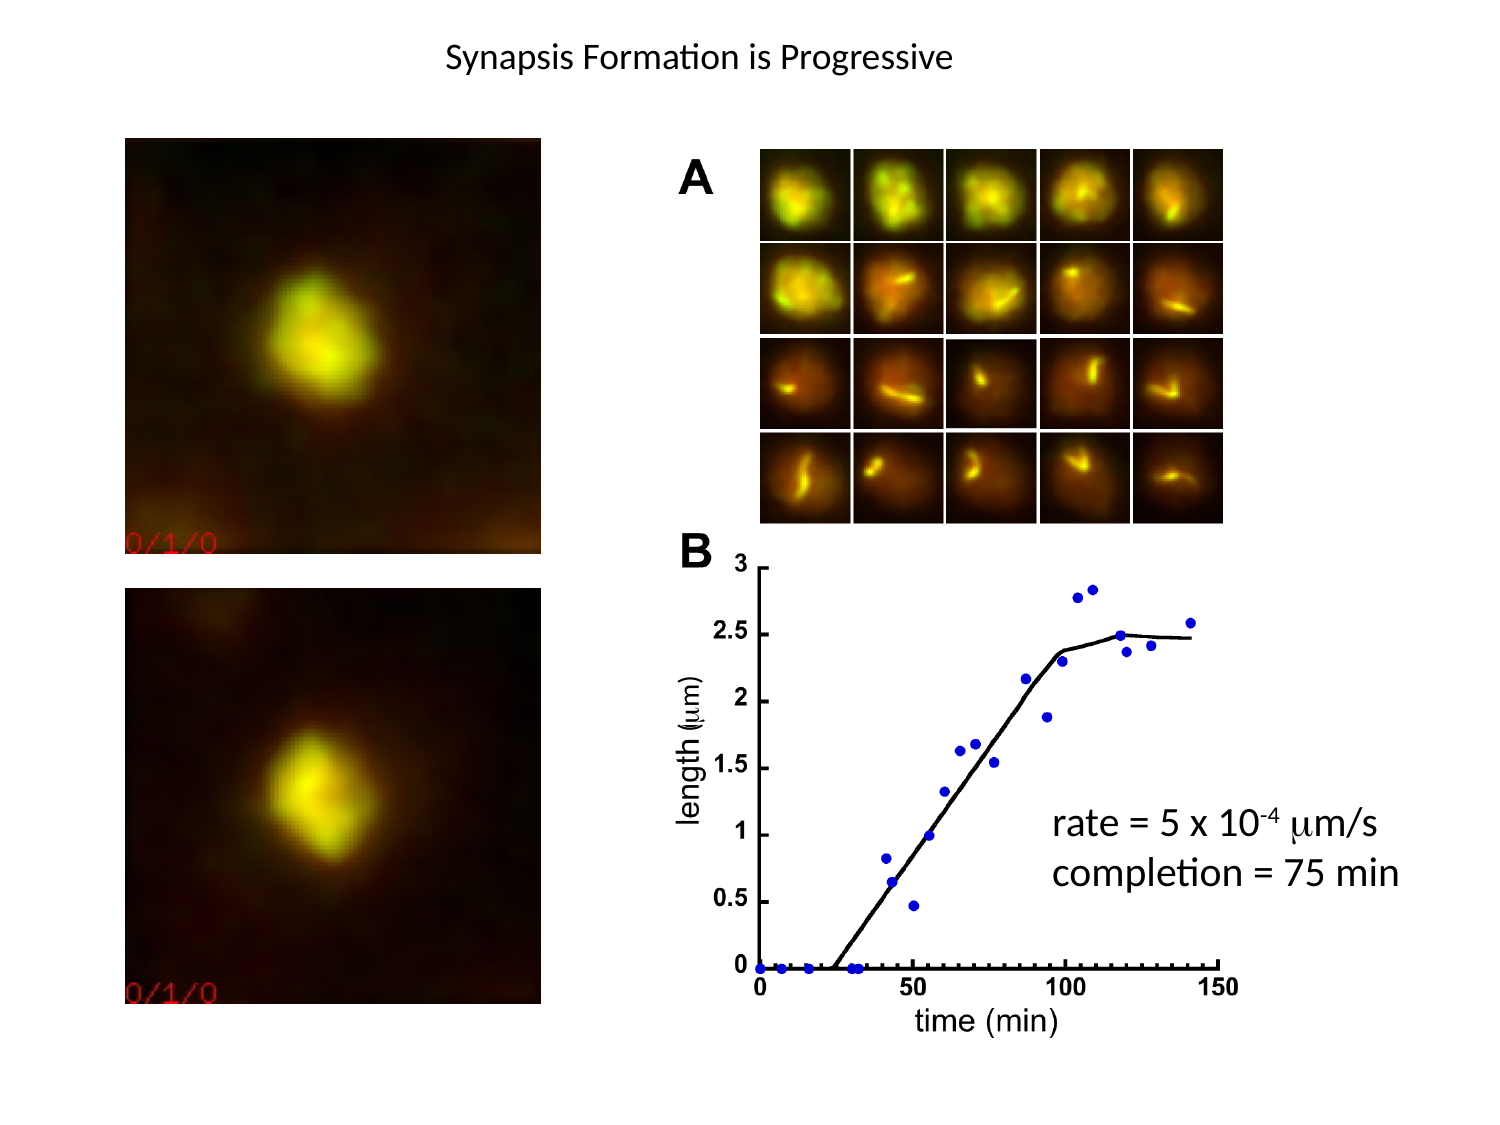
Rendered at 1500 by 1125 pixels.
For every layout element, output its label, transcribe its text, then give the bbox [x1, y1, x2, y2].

text_box Synapsis Formation is Progressive [430, 24, 970, 85]
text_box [124, 137, 542, 555]
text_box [124, 587, 542, 1005]
text_box [587, 99, 1450, 1125]
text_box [662, 149, 1476, 1038]
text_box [639, 94, 1213, 1088]
